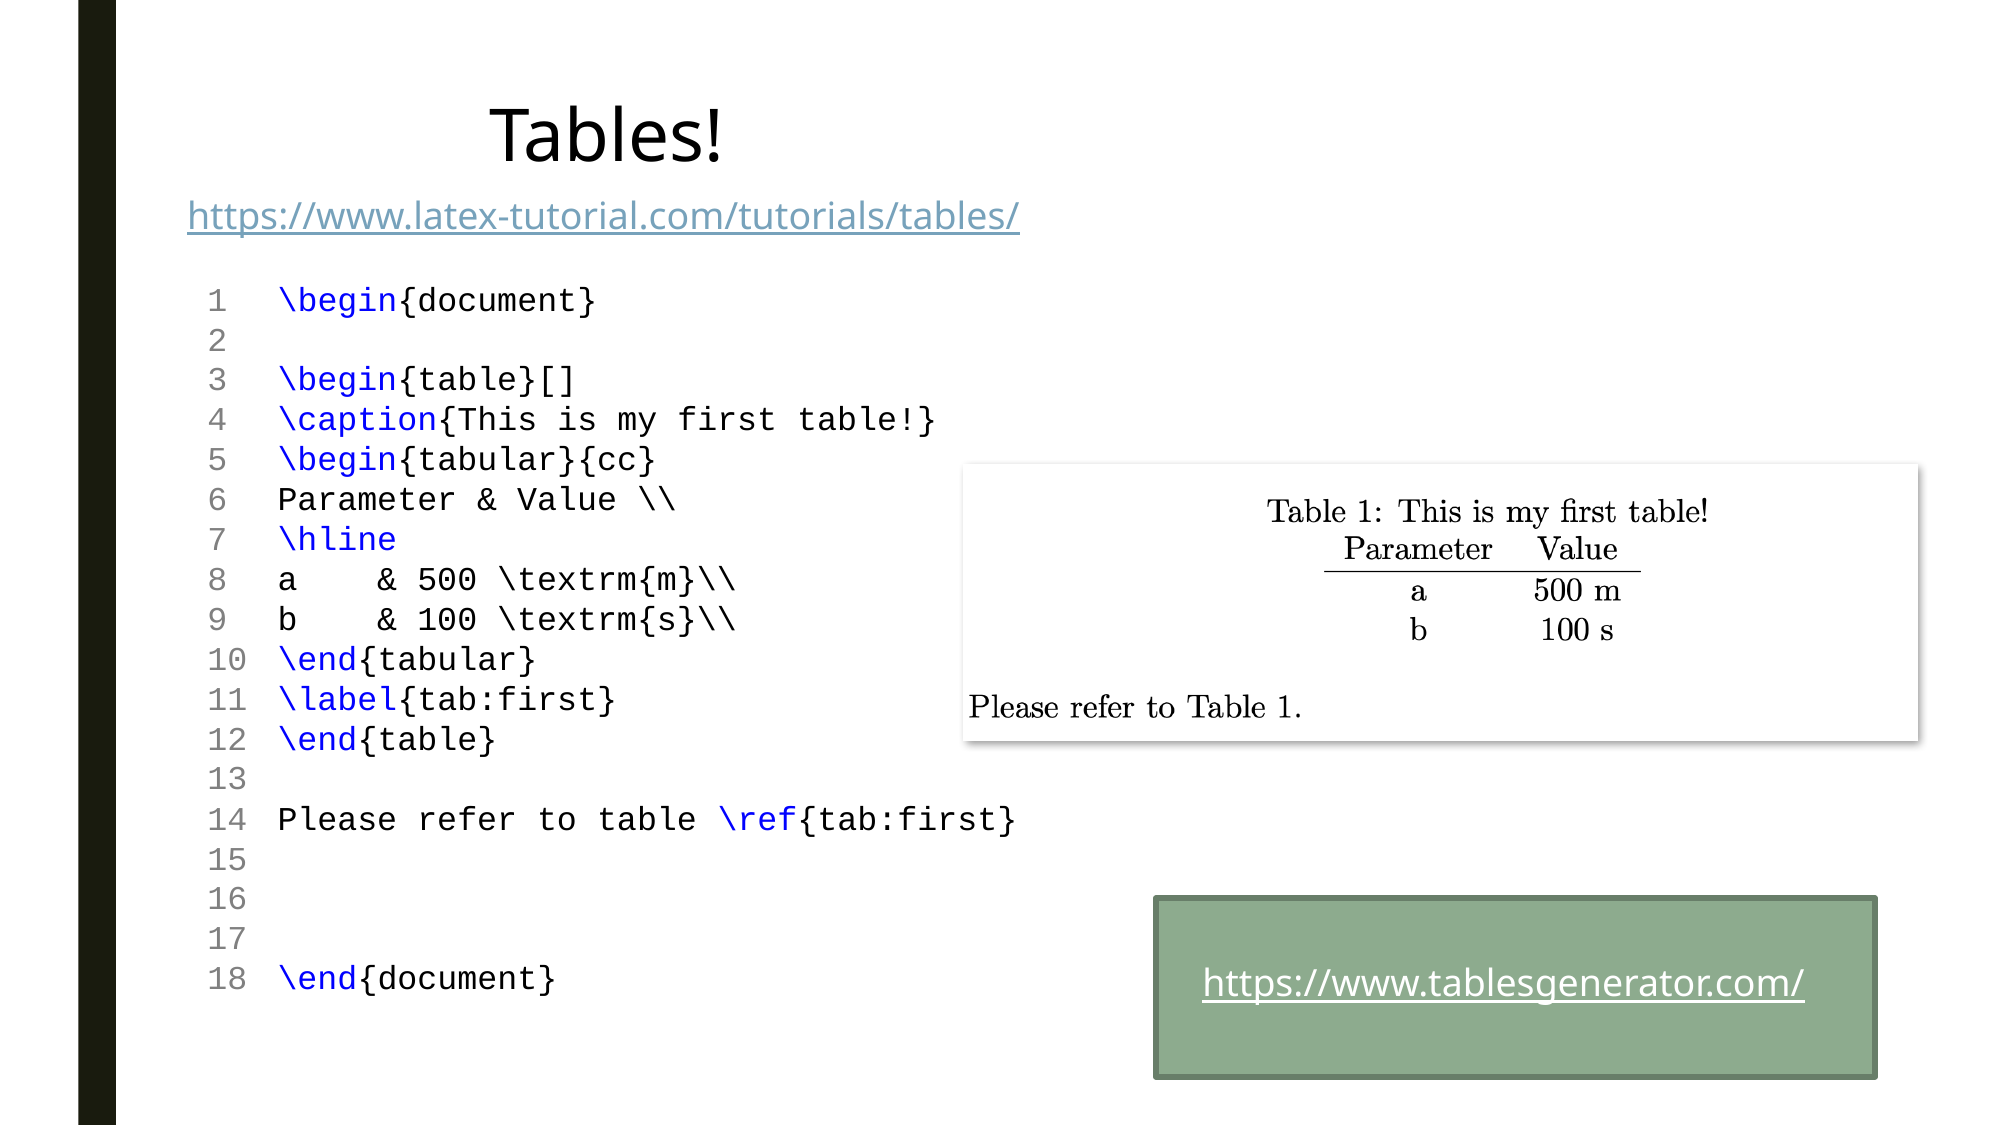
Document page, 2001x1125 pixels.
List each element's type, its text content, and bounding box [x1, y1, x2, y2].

text_box https://www.tablesgenerator.com/ [1187, 951, 1820, 1018]
text_box \begin{document} \begin{table}[] \caption{This is my first table!} \begin{tabular}{cc} Parameter & Value \\ \hline a & 500 \textrm{m}\\ b & 100 \textrm{s}\\ \end{tabular} \label{tab:first} \end{table} Please refer to table \ref{tab:first} \end{document} [262, 270, 1156, 1044]
text_box 1 2 3 4 5 6 7 8 9 10 11 12 13 14 15 16 17 18 [192, 270, 262, 1004]
text_box https://www.latex-tutorial.com/tutorials/tables/ [172, 184, 1035, 250]
text_box [1153, 895, 1878, 1080]
text_box Tables! [147, 80, 1066, 183]
picture [963, 464, 1918, 741]
